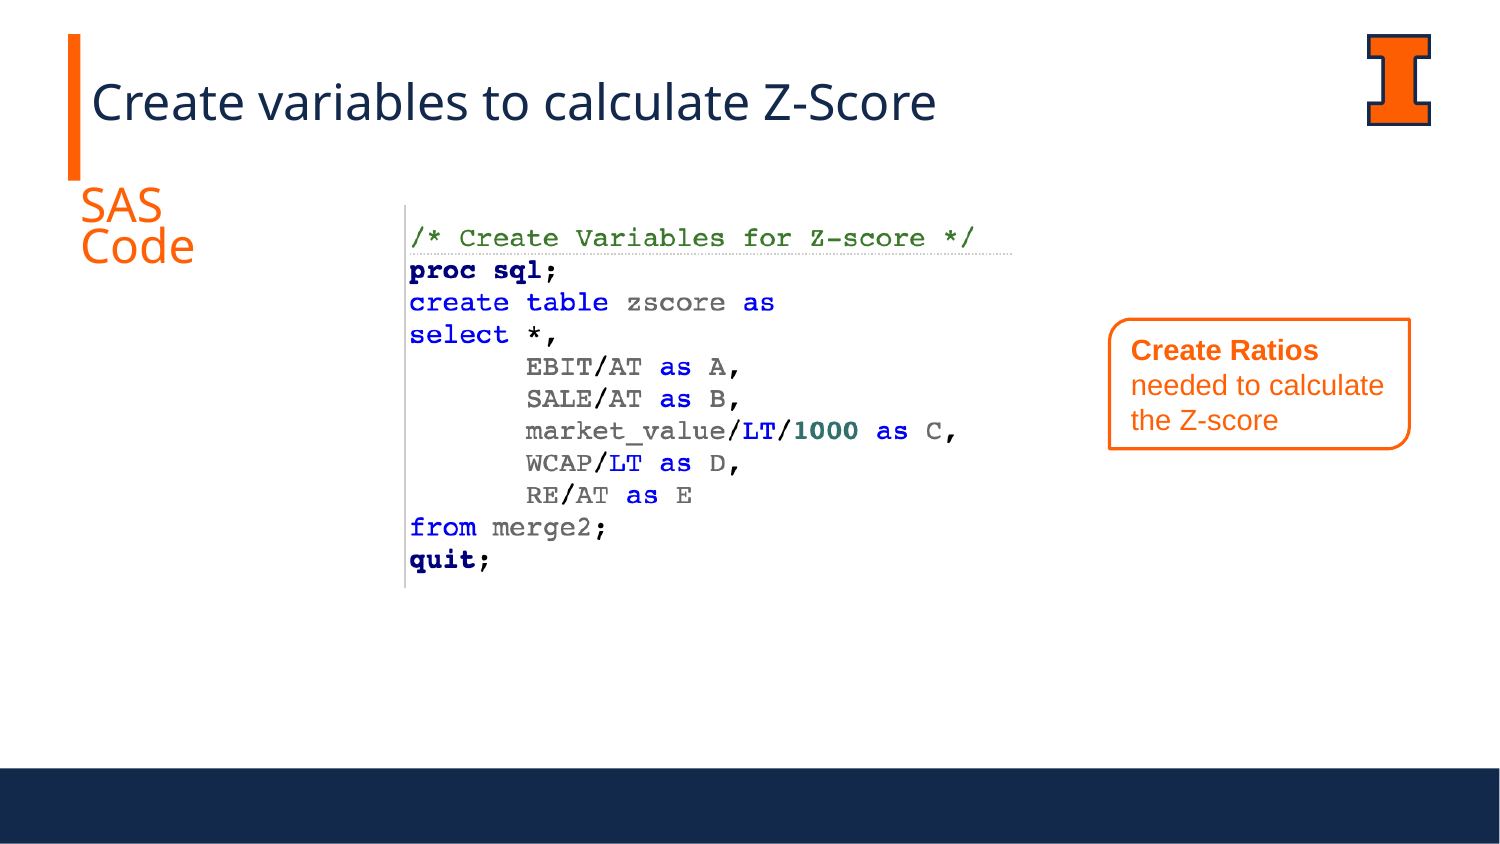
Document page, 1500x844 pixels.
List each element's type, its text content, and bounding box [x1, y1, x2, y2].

list Create variables to calculate Z-Score [80, 34, 1357, 181]
text_box Create Ratios needed to calculate the Z-score [1109, 319, 1410, 449]
list SAS Code [68, 184, 293, 278]
picture [1367, 34, 1431, 126]
picture [404, 205, 1014, 588]
